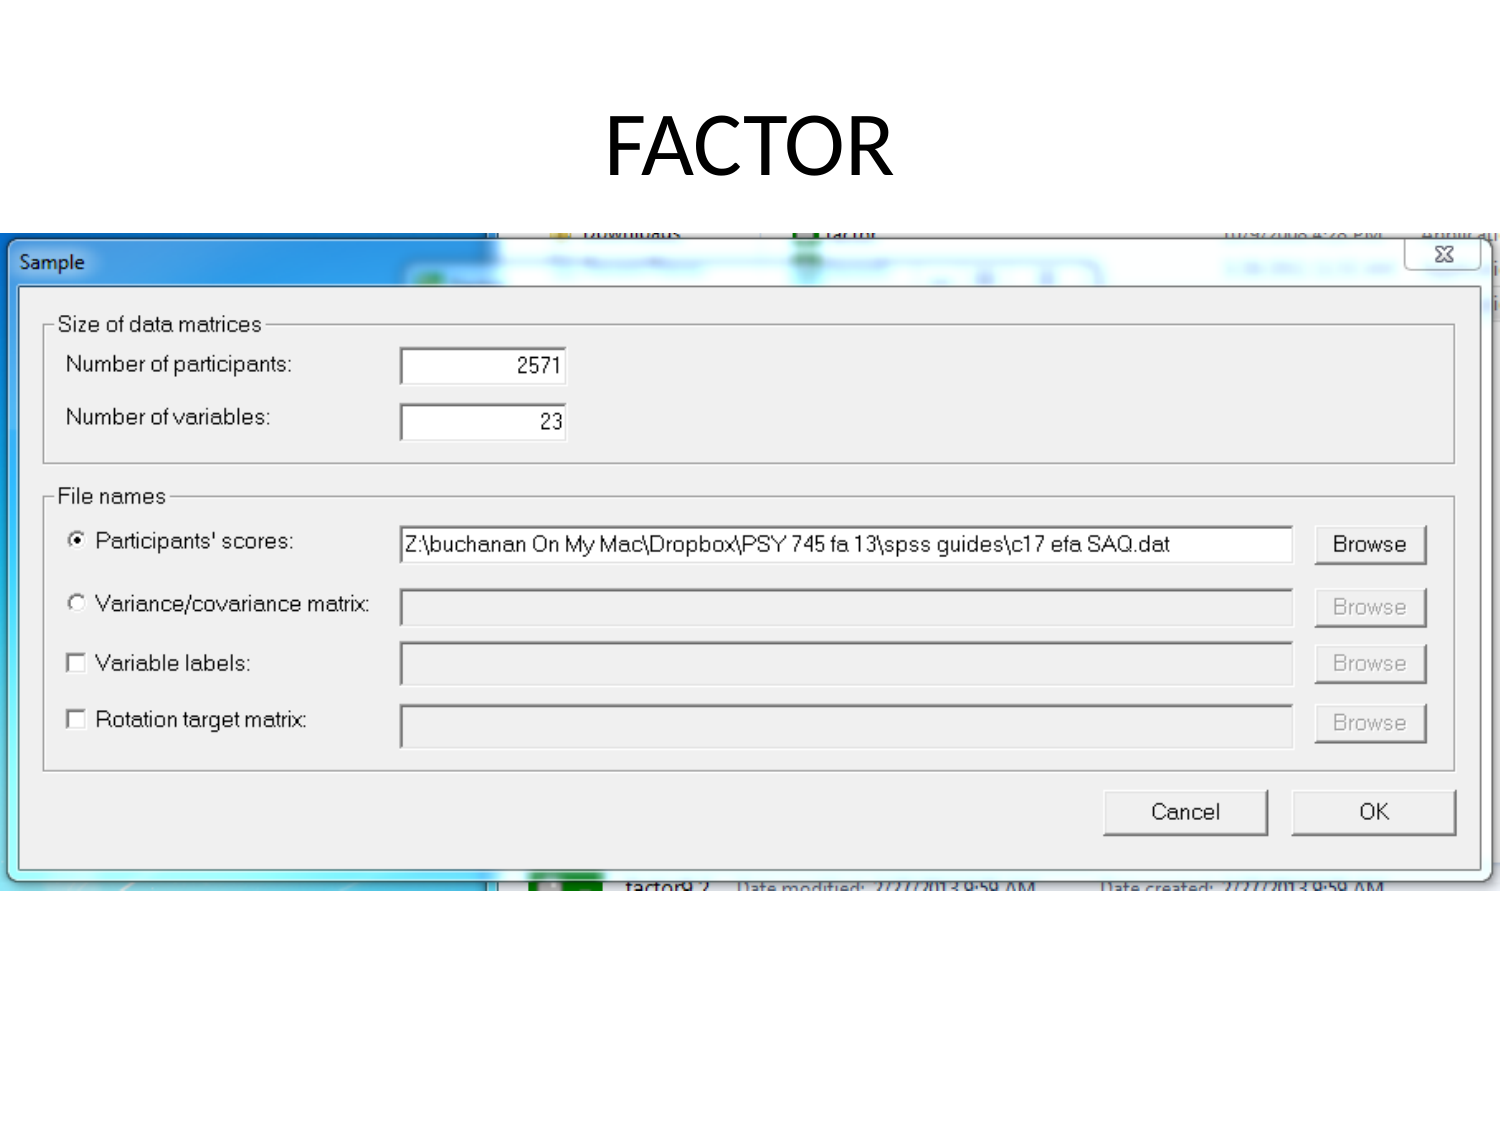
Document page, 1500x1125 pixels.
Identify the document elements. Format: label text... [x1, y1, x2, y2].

title FACTOR [75, 45, 1425, 231]
picture [0, 233, 1500, 891]
